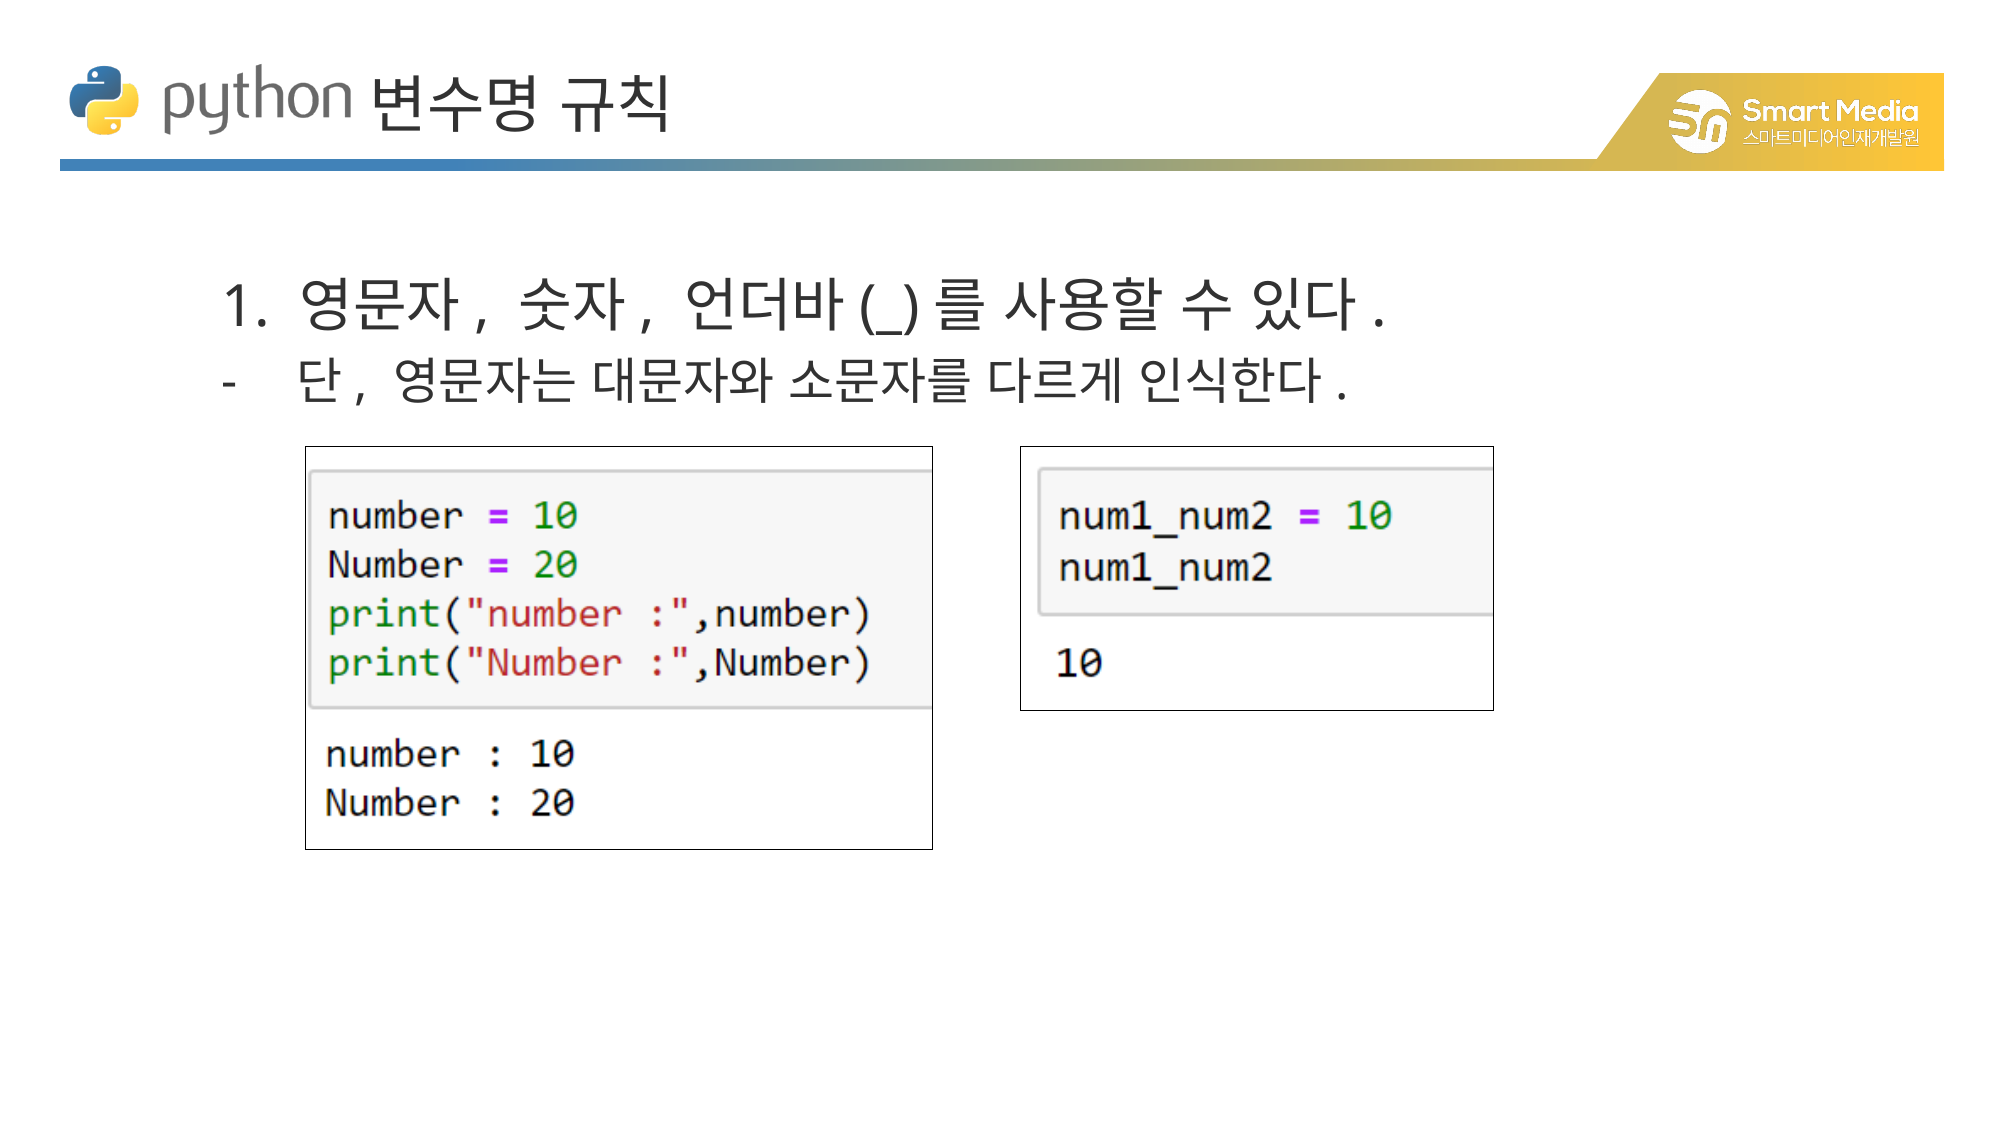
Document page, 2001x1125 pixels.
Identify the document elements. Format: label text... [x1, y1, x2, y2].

picture [305, 446, 933, 850]
picture [60, 55, 363, 147]
text_box 변수명 규칙 [354, 57, 690, 148]
picture [1658, 83, 1932, 160]
picture [1020, 446, 1494, 711]
text_box 1. 영문자, 숫자, 언더바(_)를 사용할 수 있다. 단, 영문자는 대문자와 소문자를 다르게 인식한다. [206, 246, 1583, 417]
